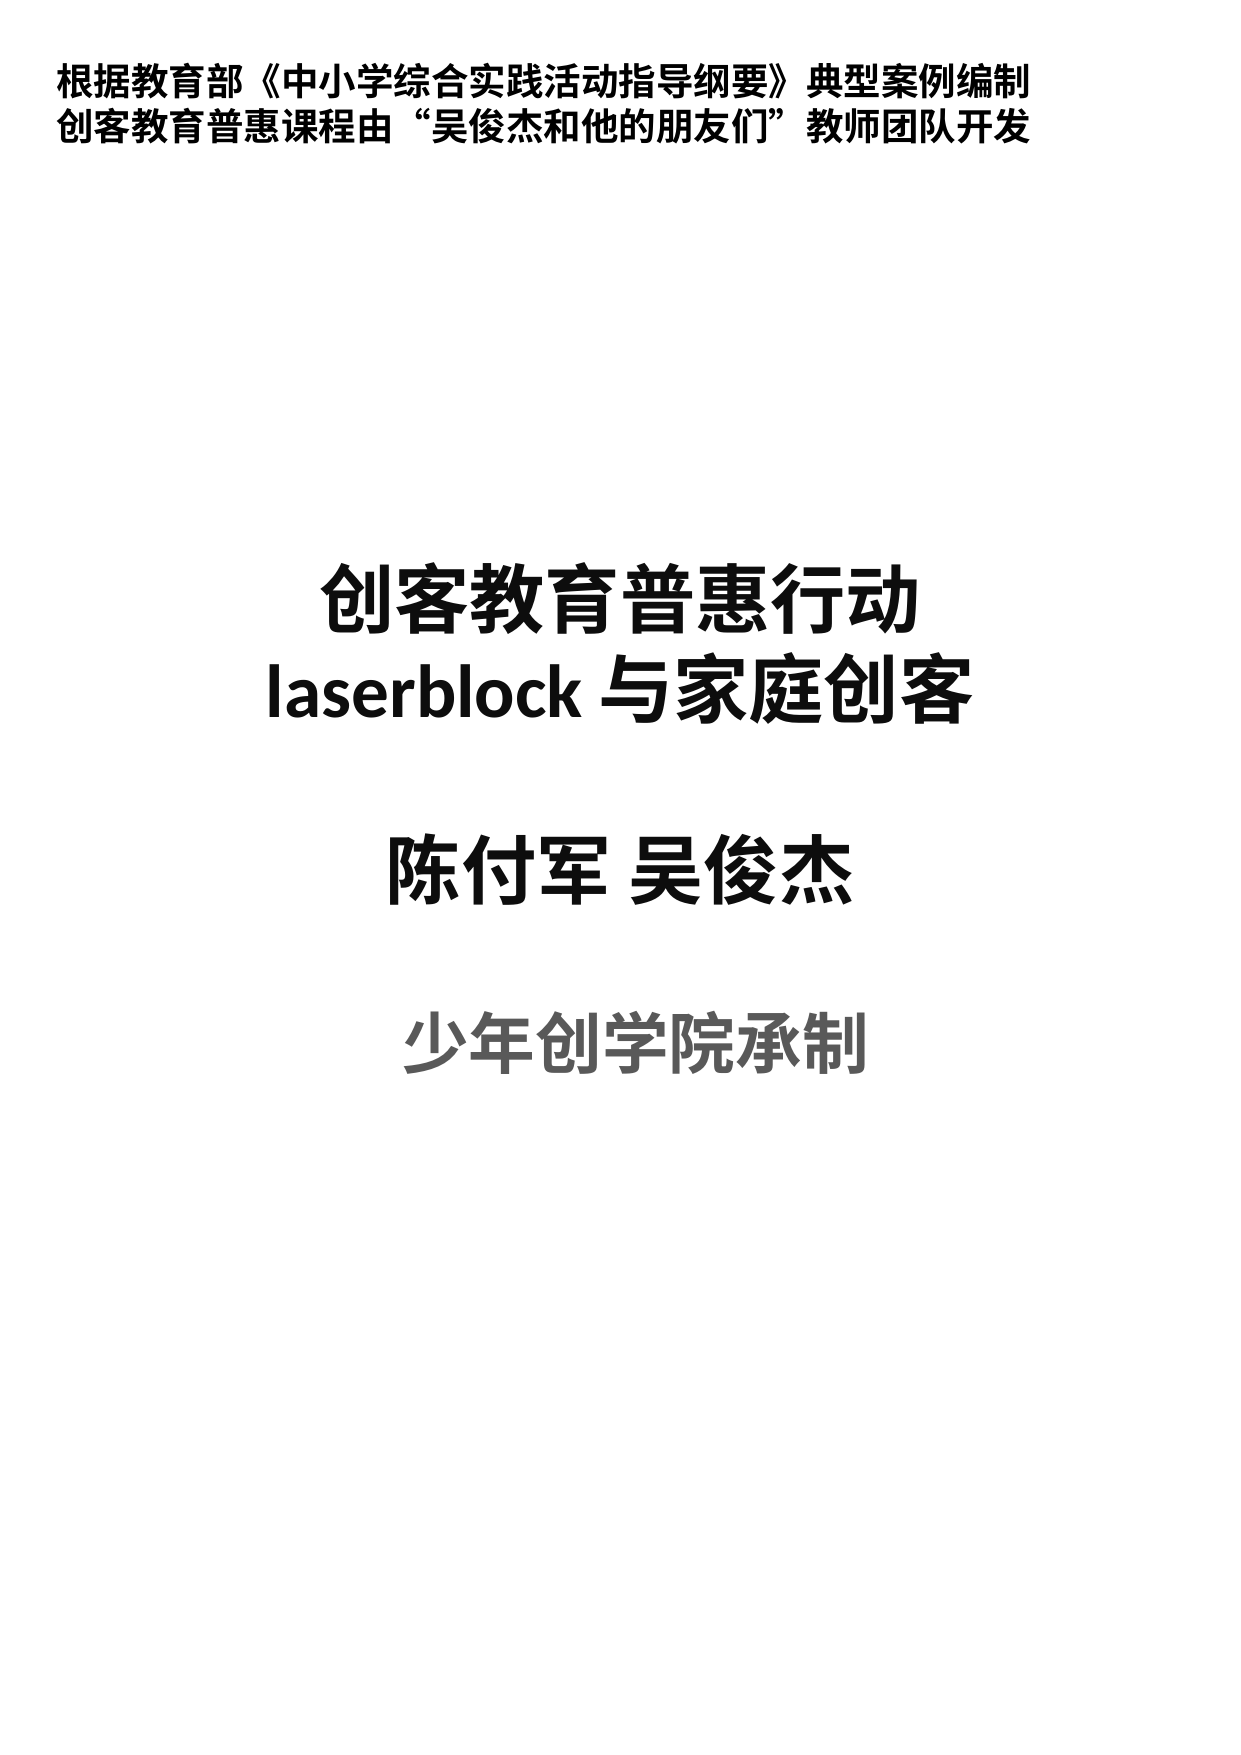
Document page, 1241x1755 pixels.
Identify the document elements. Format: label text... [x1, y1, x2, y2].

title 创客教育普惠行动 laserblock与家庭创客 陈付军 吴俊杰 [93, 544, 1148, 921]
text_box 根据教育部《中小学综合实践活动指导纲要》典型案例编制 创客教育普惠课程由“吴俊杰和他的朋友们”教师团队开发 [41, 50, 1093, 155]
subtitle 少年创学院承制 [186, 994, 1055, 1443]
